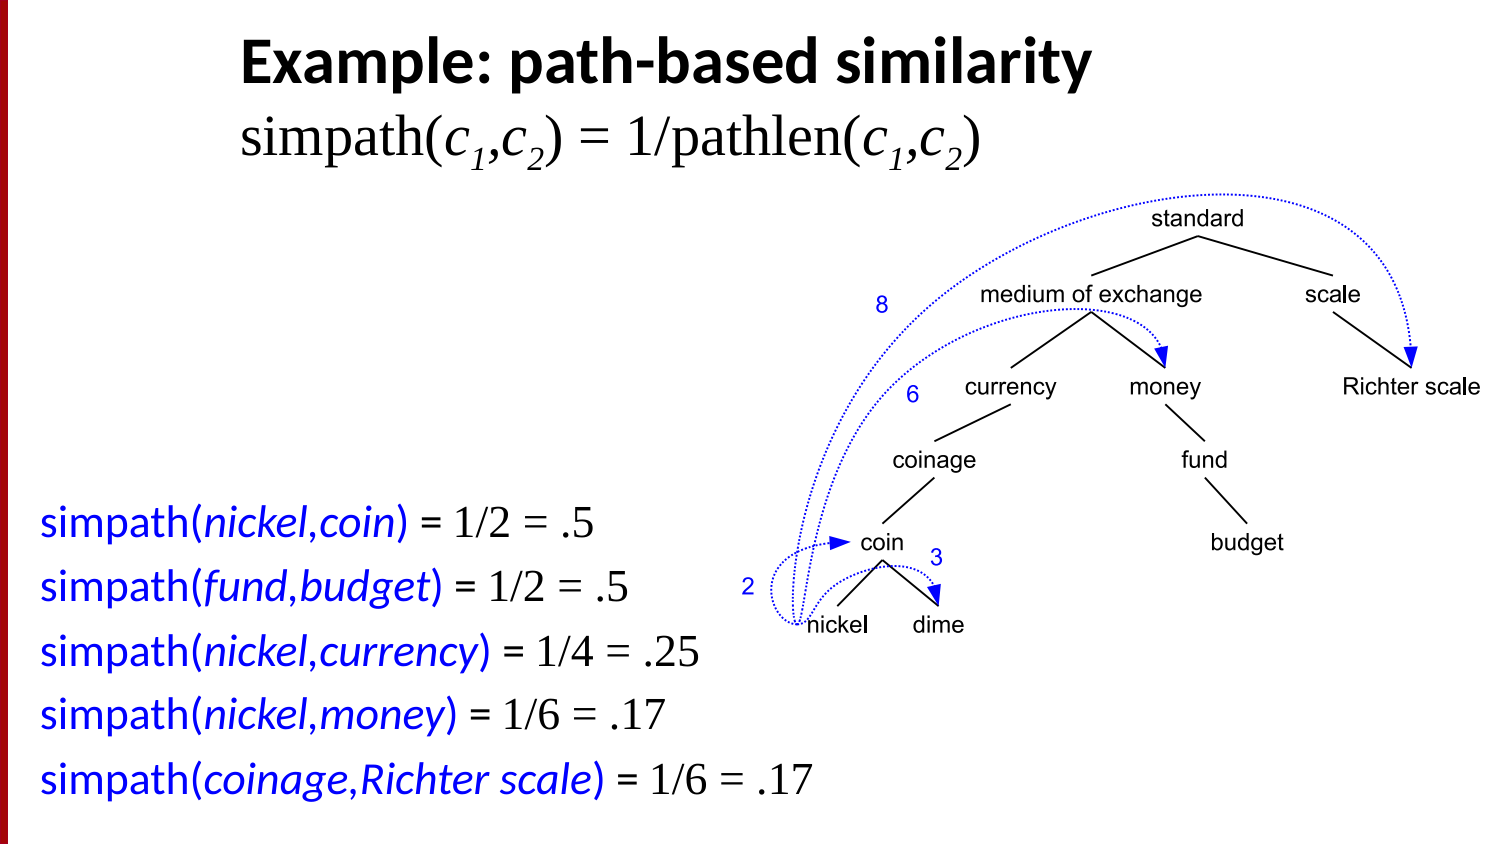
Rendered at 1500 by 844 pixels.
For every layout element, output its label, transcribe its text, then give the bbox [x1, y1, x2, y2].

title Example: path-based similarity simpath(c1,c2) = 1/pathlen(c1,c2) [225, 62, 1450, 185]
picture [732, 184, 1481, 649]
list simpath(nickel,coin) = 1/2 = .5 simpath(fund,budget) = 1/2 = .5 simpath(nickel,currency) = 1/4 = .25 simpath(nickel,money) = 1/6 = .17 simpath(coinage,Richter scale) = 1/6 = .17 [24, 484, 1425, 810]
